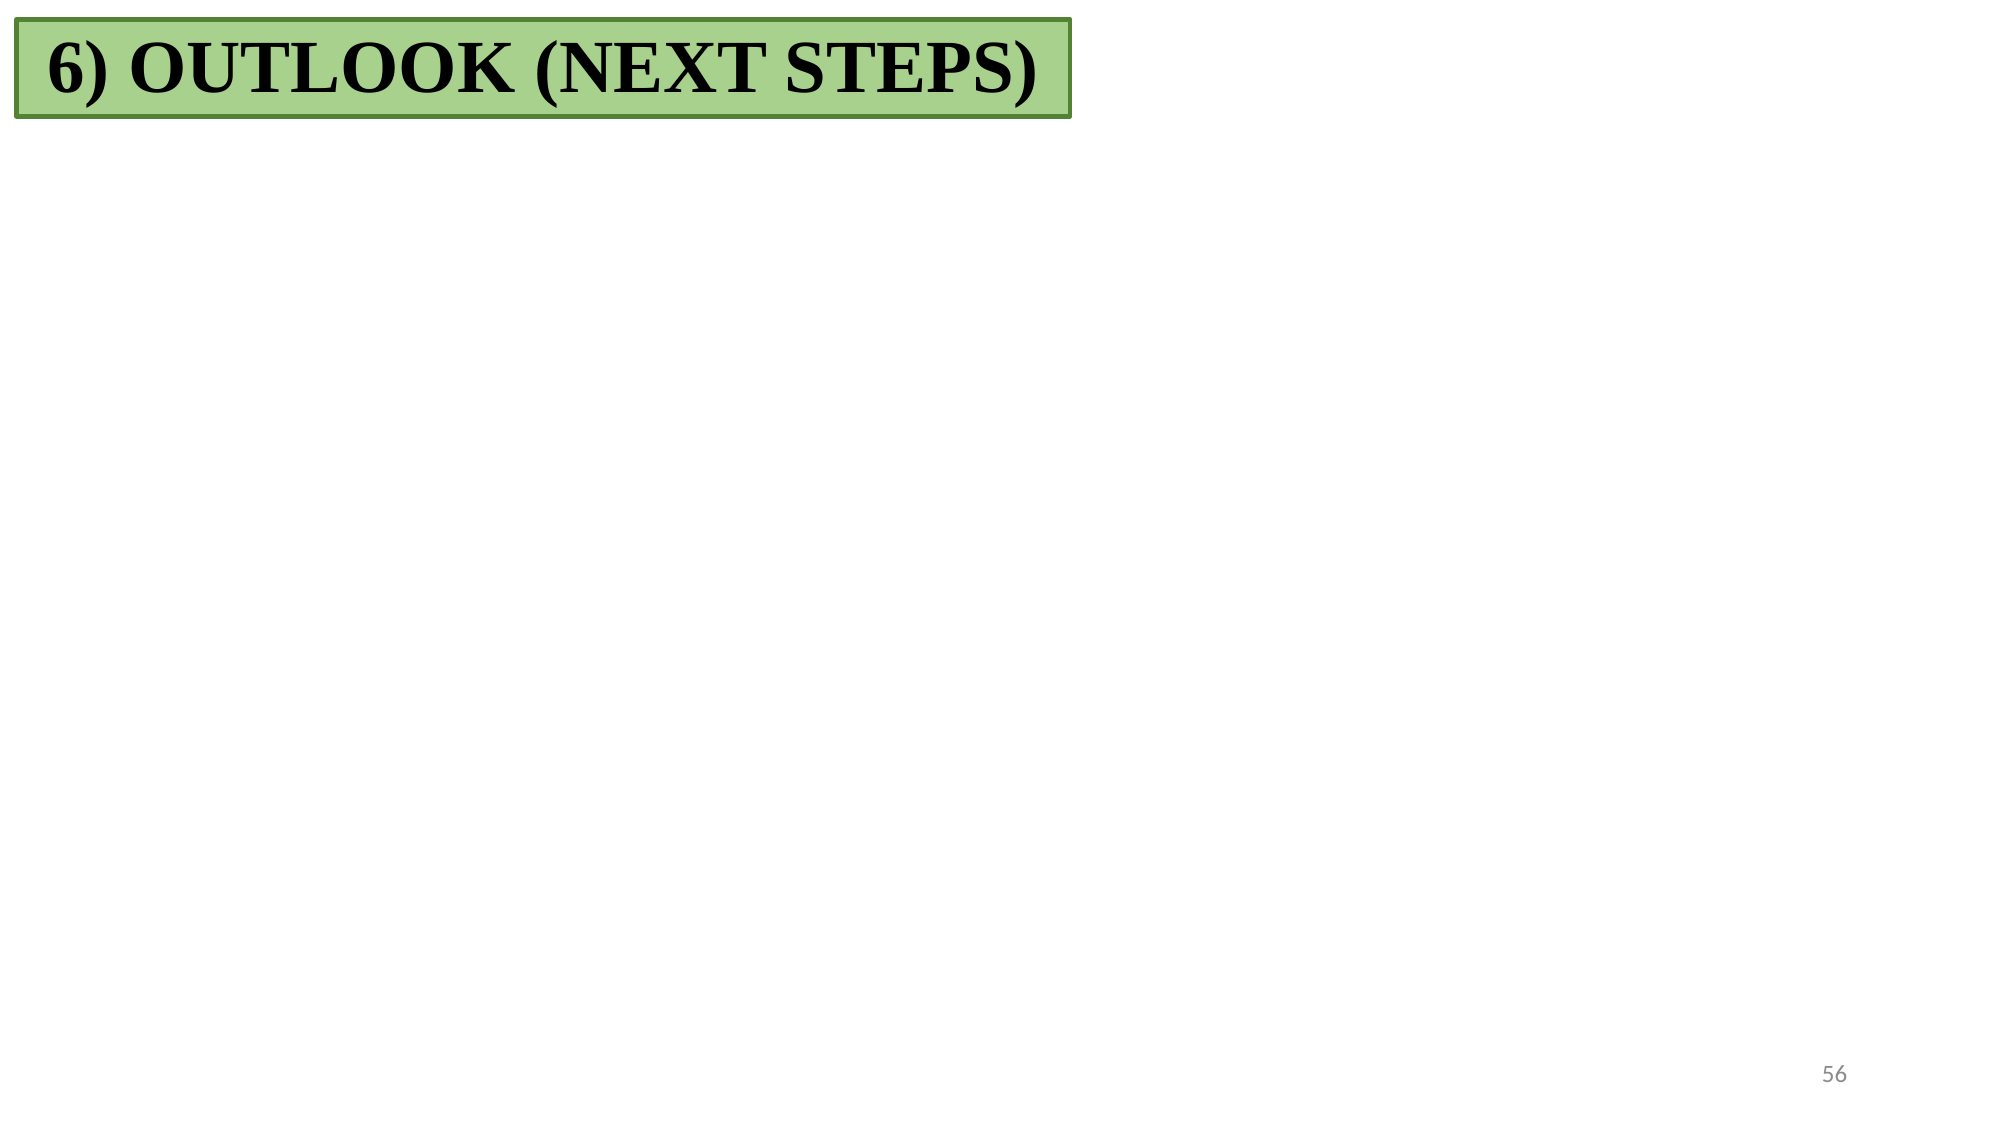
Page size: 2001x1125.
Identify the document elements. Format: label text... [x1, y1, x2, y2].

text_box 6) OUTLOOK (NEXT STEPS) [16, 19, 1070, 117]
slide_number 56 [1412, 1042, 1863, 1103]
